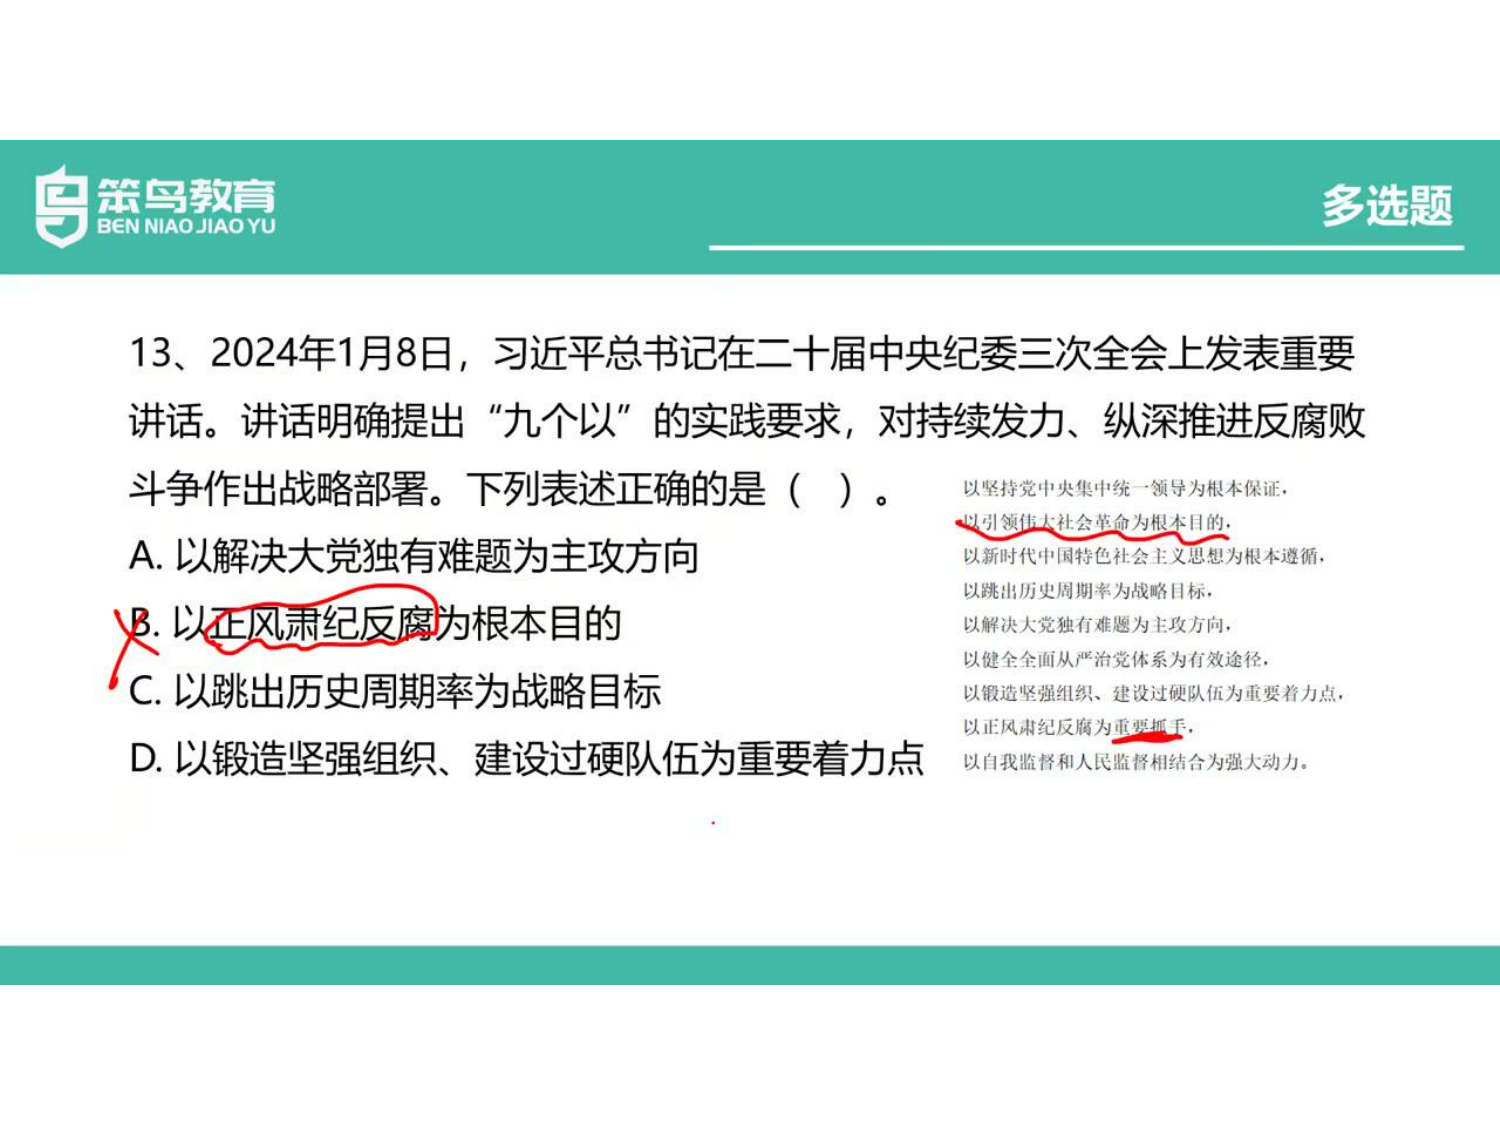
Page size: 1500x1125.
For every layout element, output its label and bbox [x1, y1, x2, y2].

picture [0, 140, 1500, 985]
